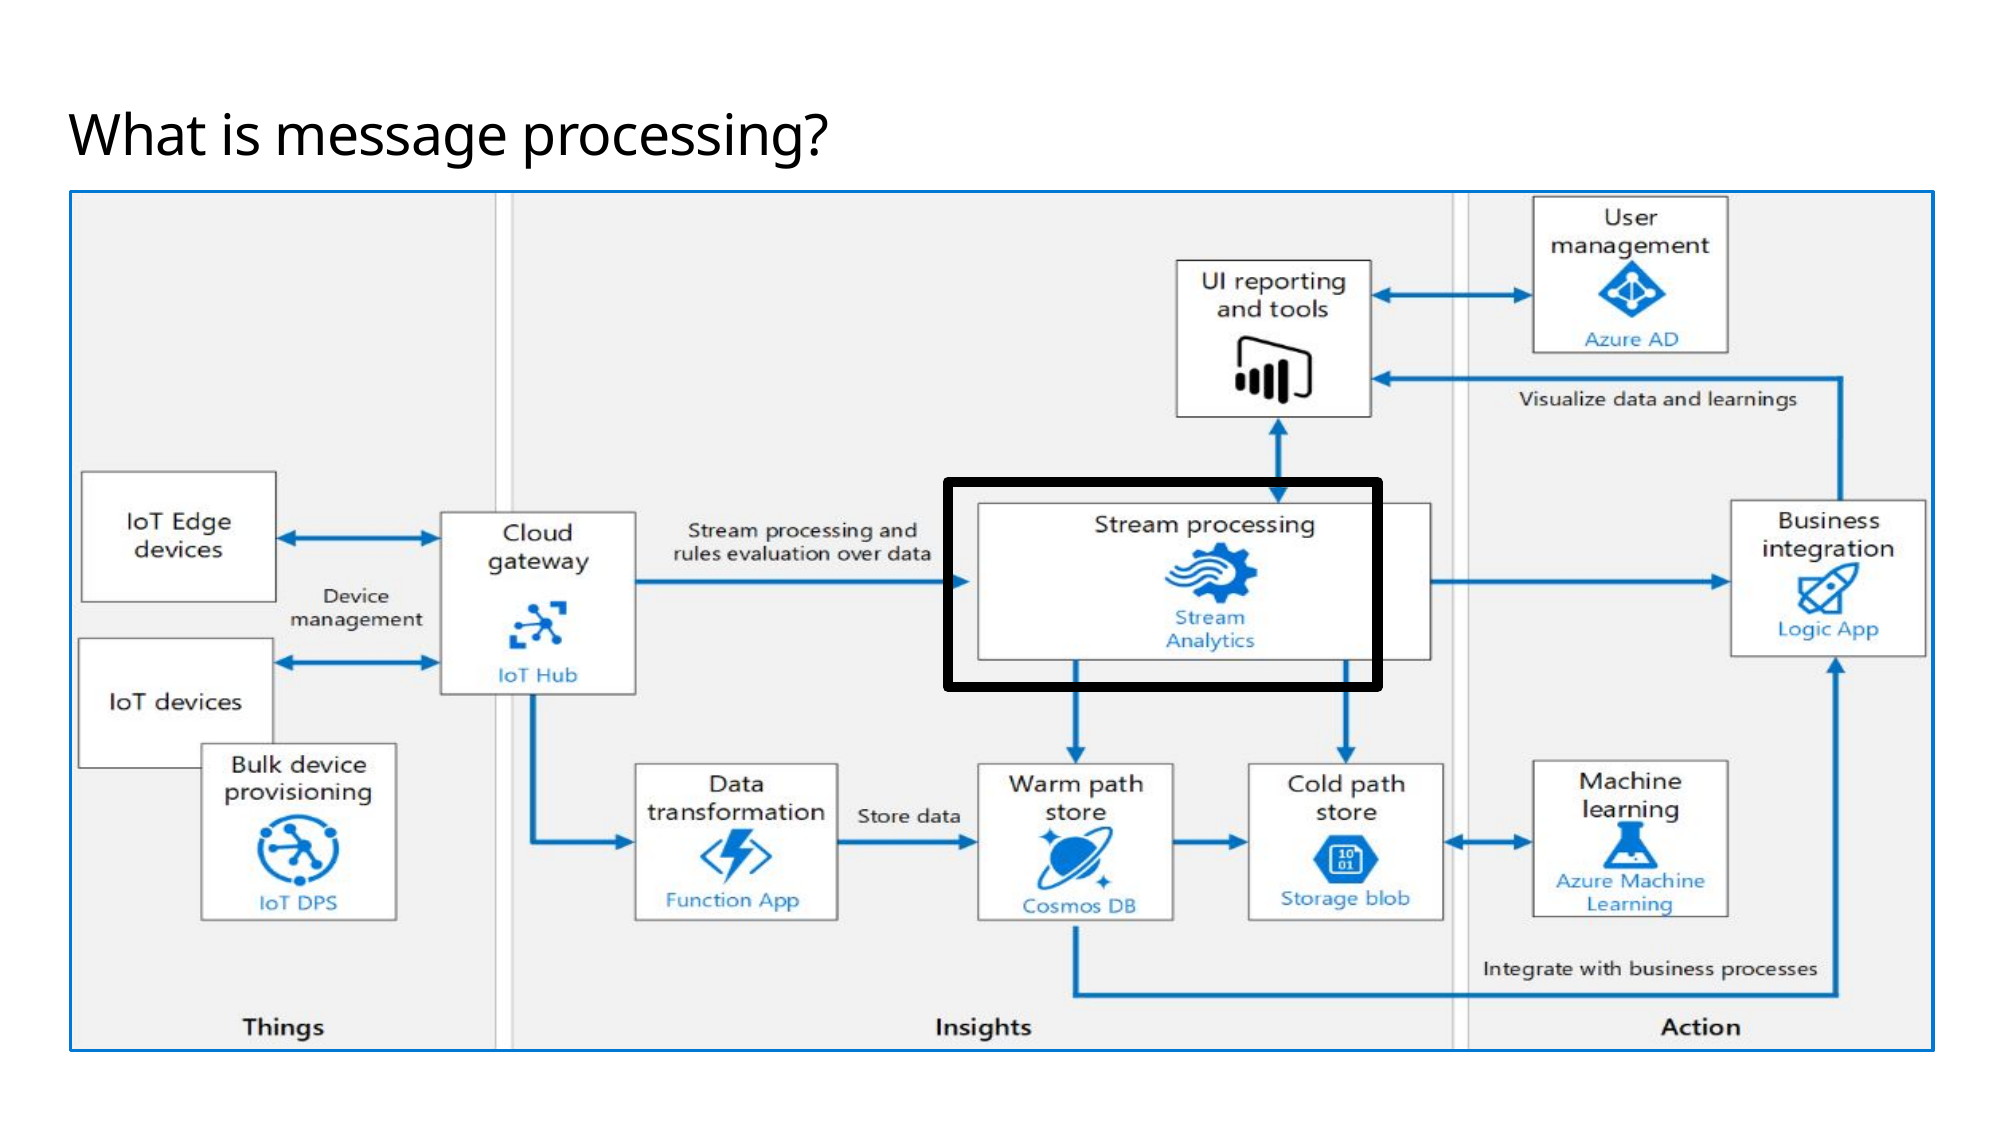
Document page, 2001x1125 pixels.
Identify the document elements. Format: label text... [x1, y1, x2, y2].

title What is message processing? [68, 101, 1930, 168]
picture [70, 191, 1934, 1052]
